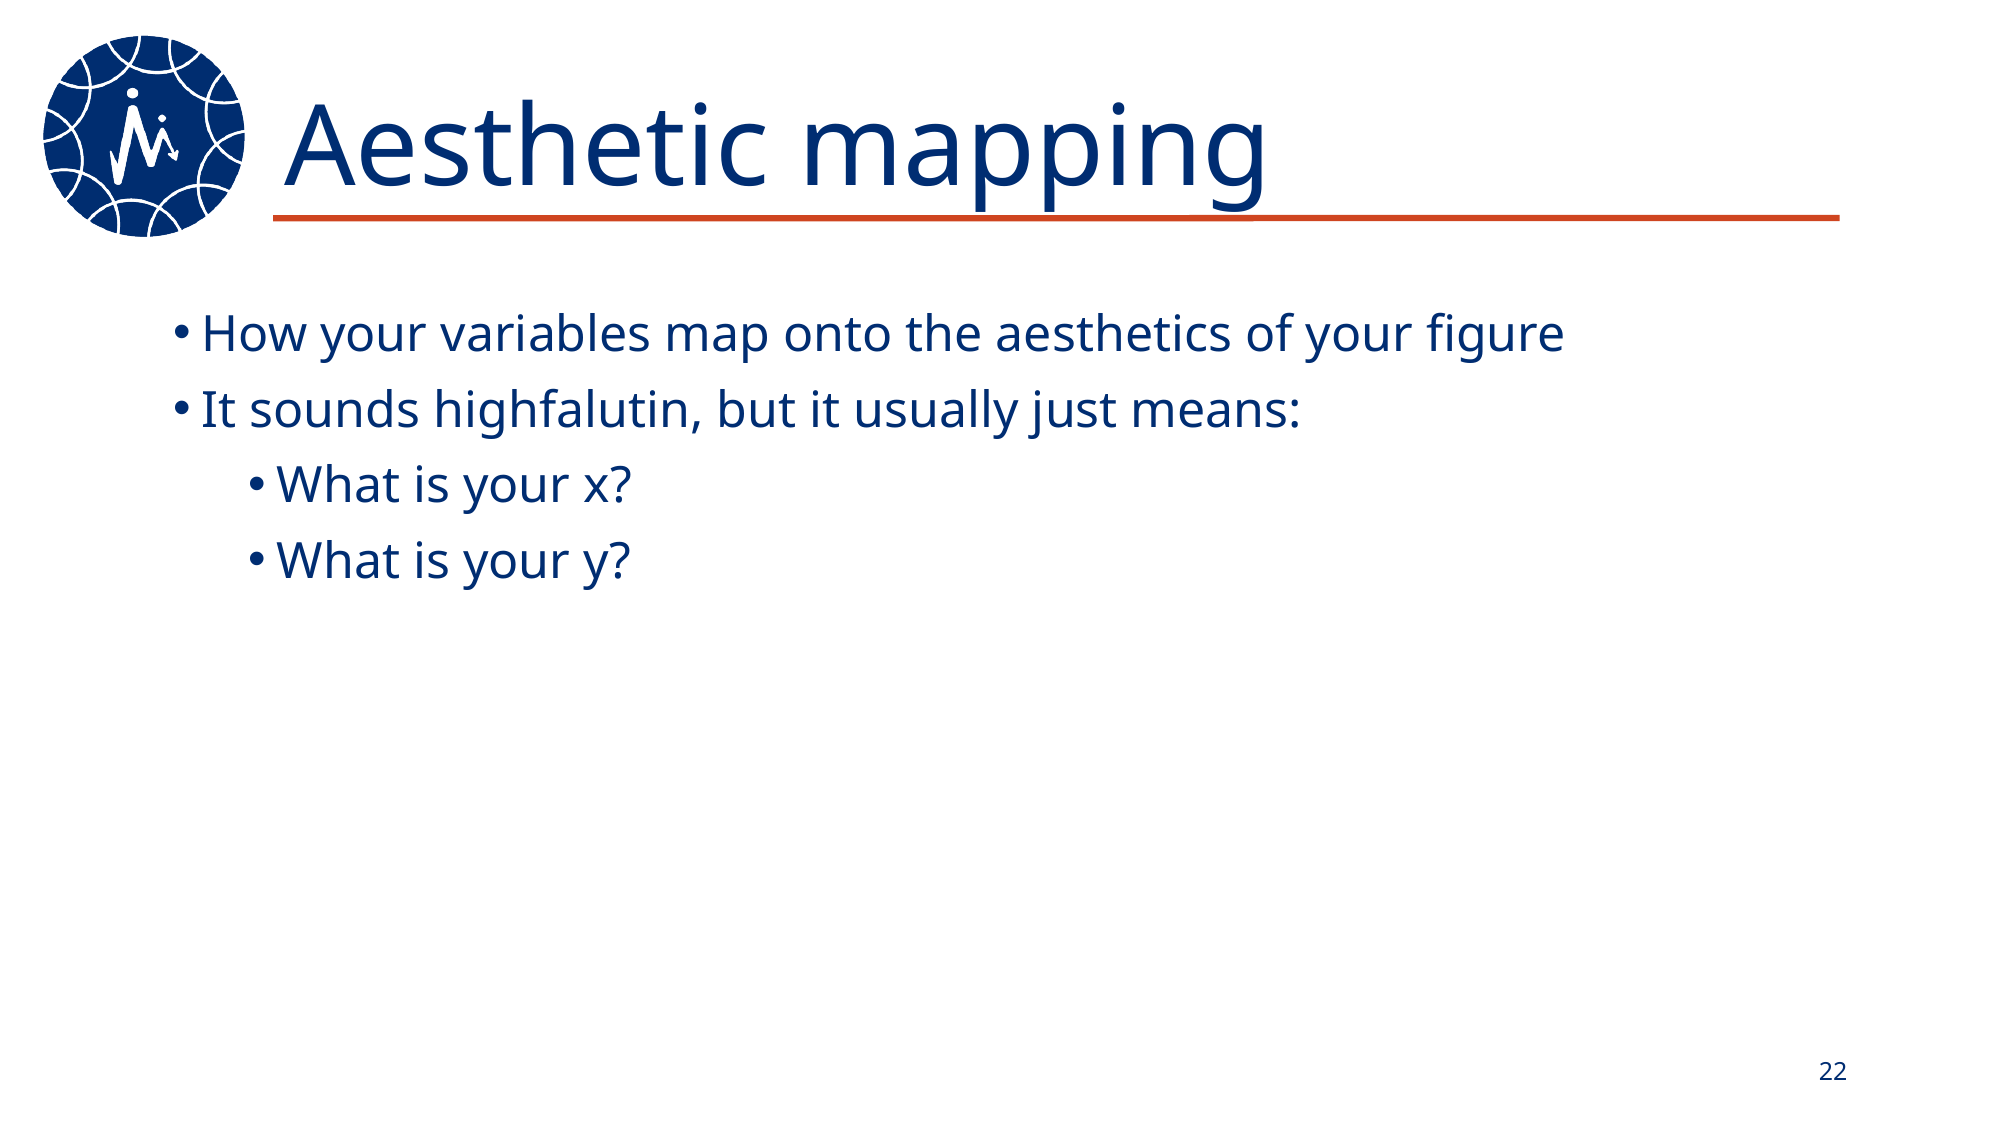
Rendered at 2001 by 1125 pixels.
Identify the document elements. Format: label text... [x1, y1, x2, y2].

text_box Aesthetic mapping [284, 50, 1760, 208]
slide_number 22 [1412, 1042, 1863, 1103]
text_box How your variables map onto the aesthetics of your figure It sounds highfalutin, but it usually just means: What is your x? What is your y? [144, 310, 1711, 589]
picture [43, 35, 245, 237]
